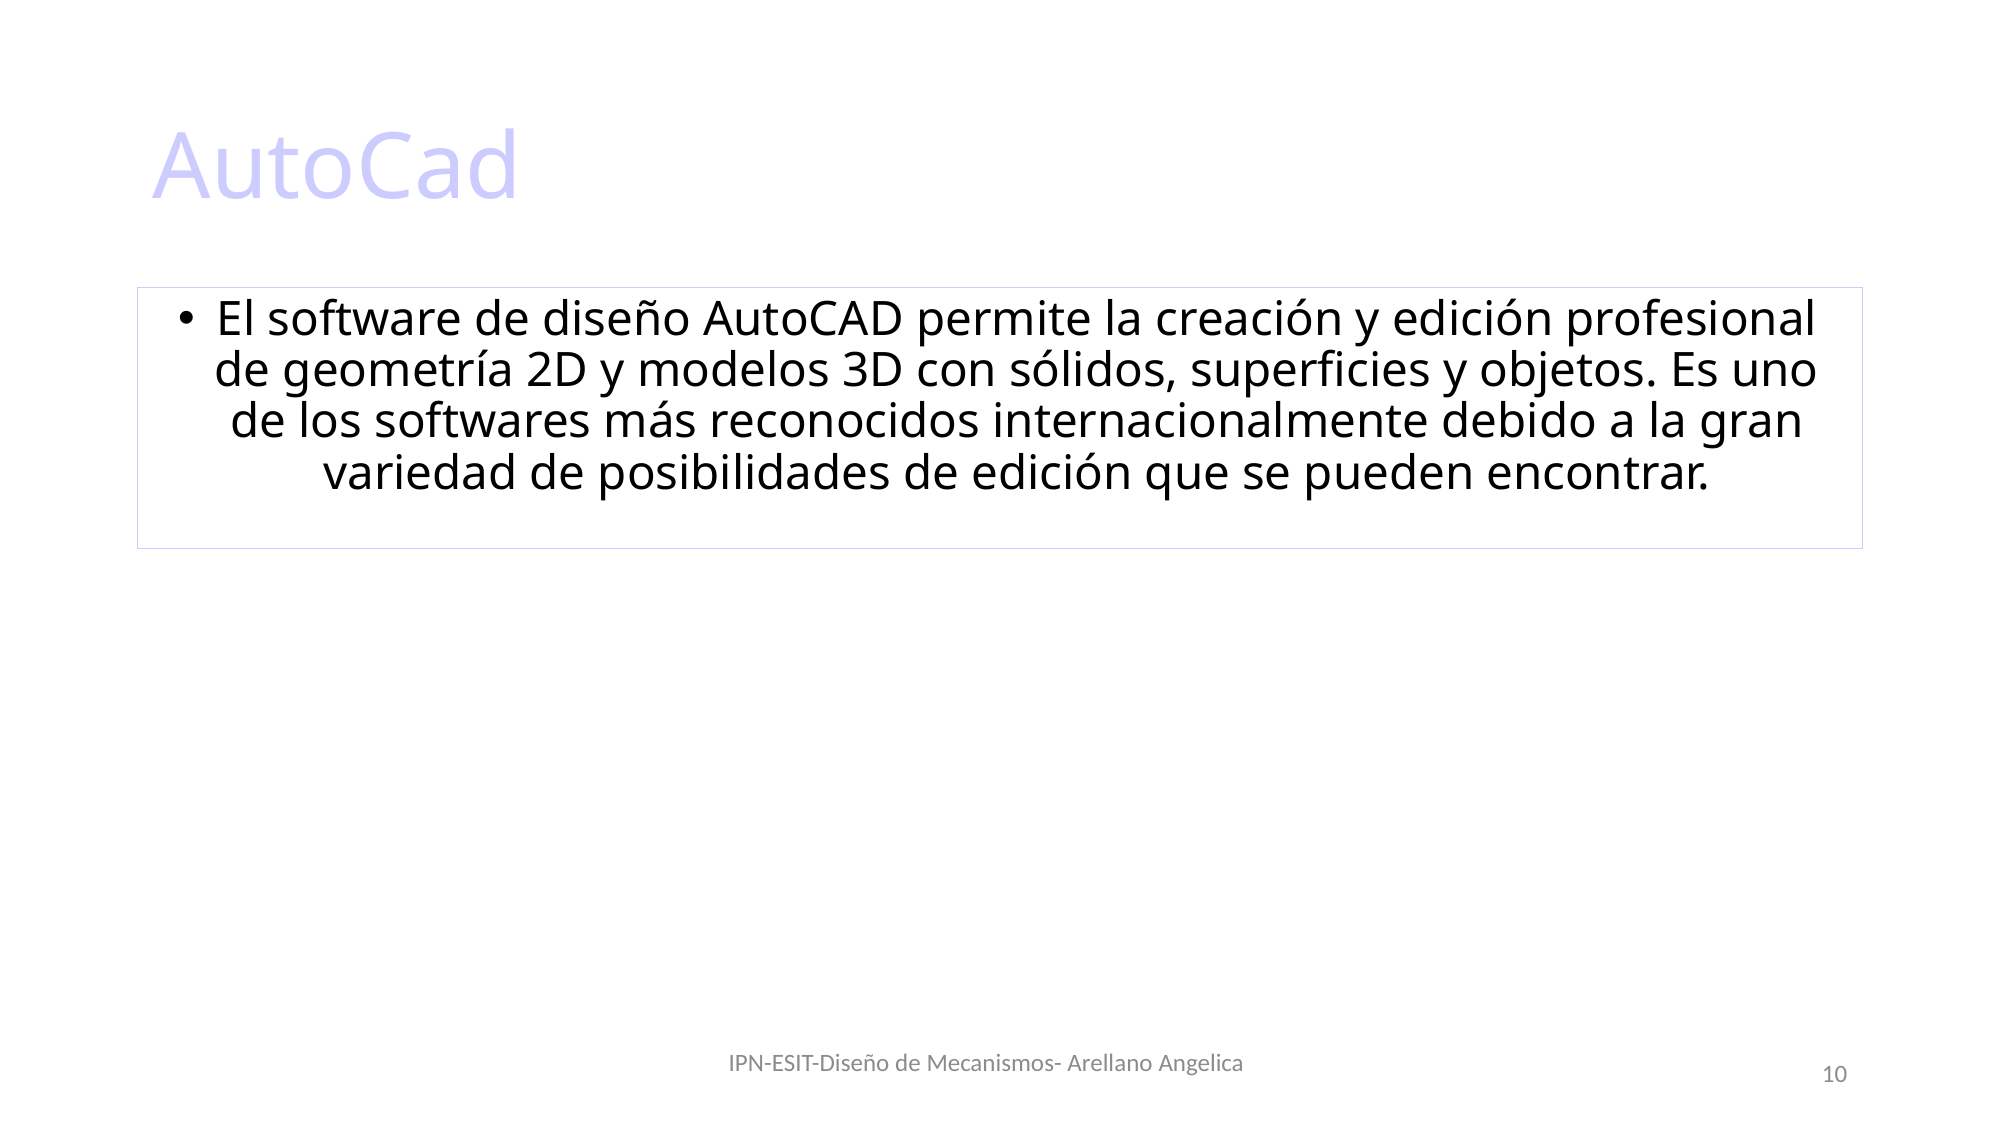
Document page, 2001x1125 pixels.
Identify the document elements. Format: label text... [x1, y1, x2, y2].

slide_number 10 [1412, 1042, 1863, 1103]
list El software de diseño AutoCAD permite la creación y edición profesional de geometría 2D y modelos 3D con sólidos, superficies y objetos. Es uno de los softwares más reconocidos internacionalmente debido a la gran variedad de posibilidades de edición que se pueden encontrar. [137, 287, 1863, 549]
footer IPN-ESIT-Diseño de Mecanismos- Arellano Angelica [652, 1031, 1328, 1092]
title AutoCad [137, 59, 1863, 278]
